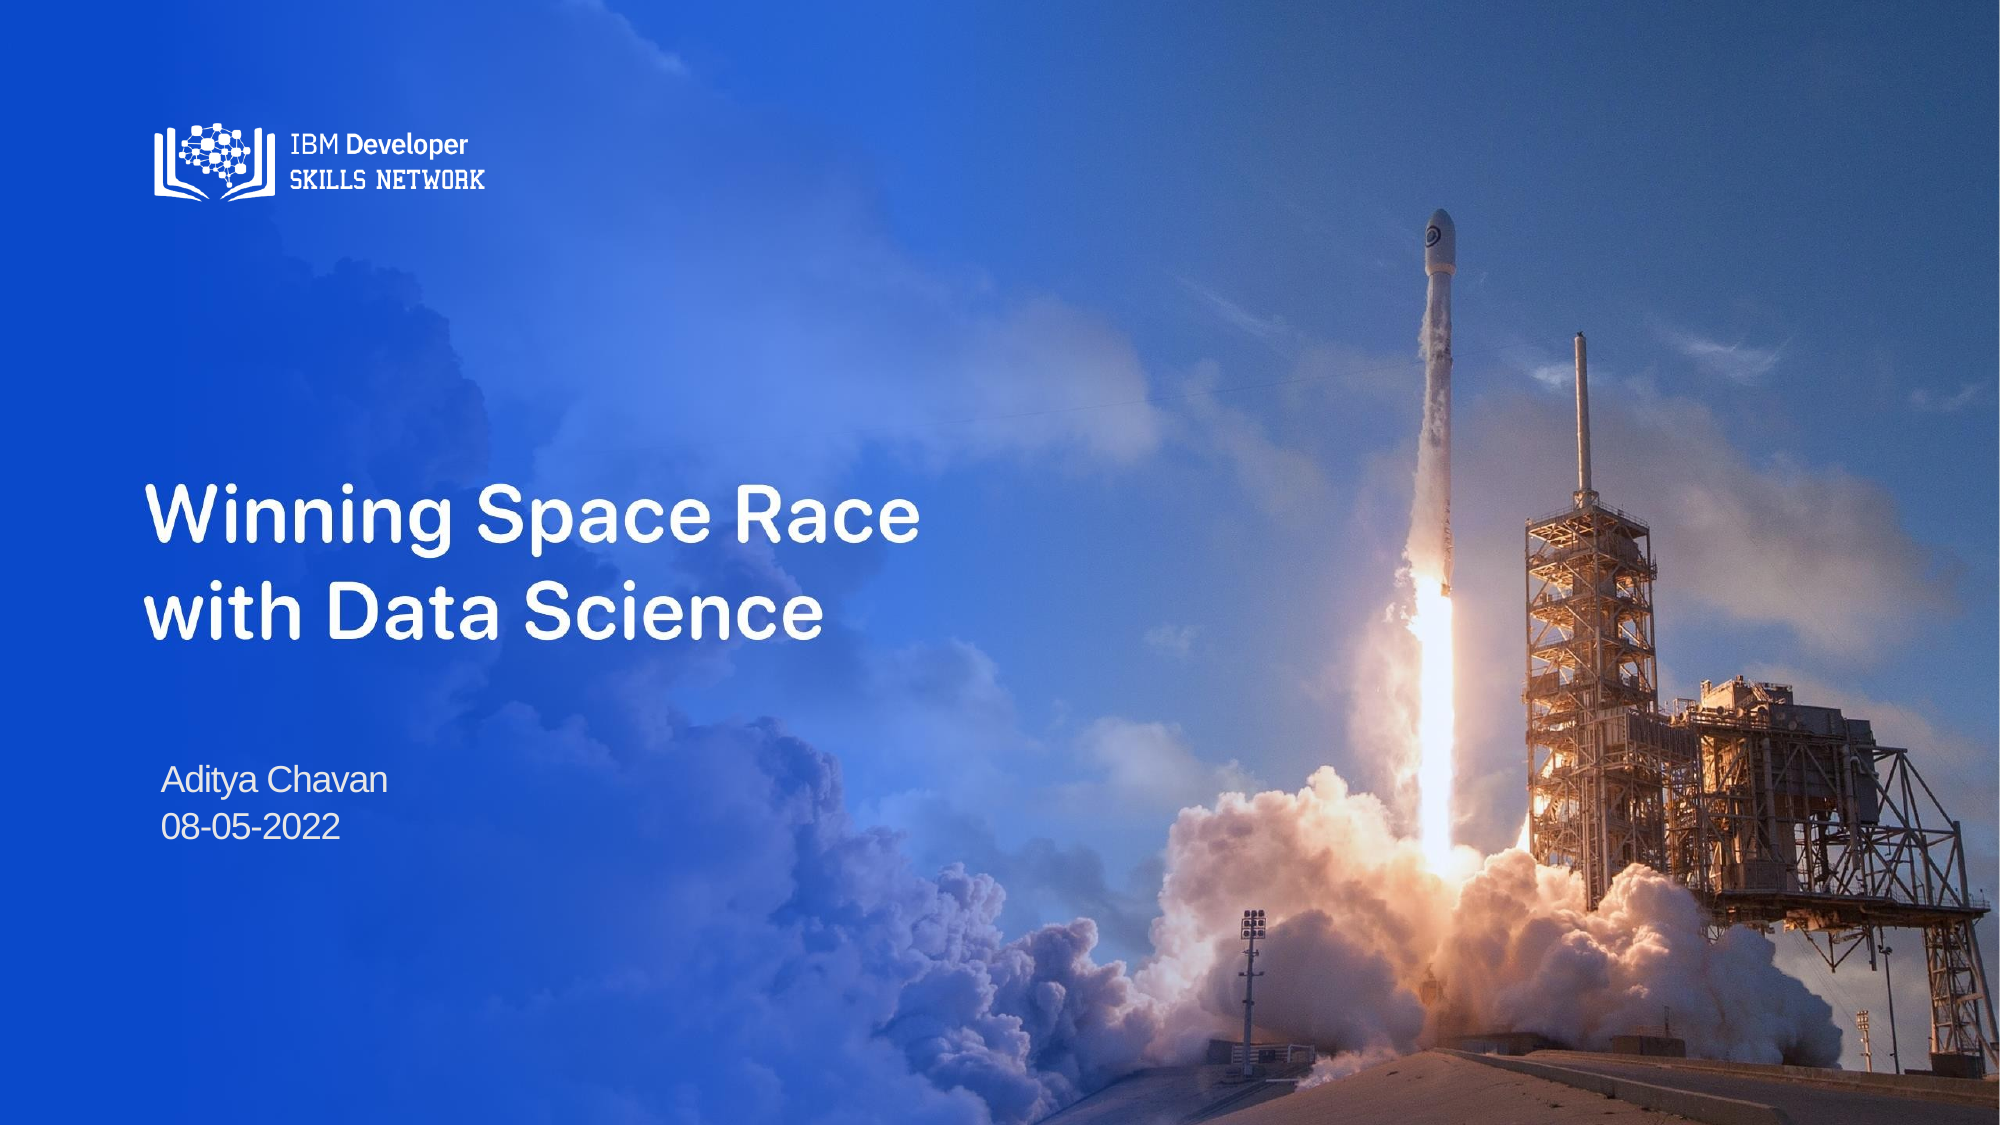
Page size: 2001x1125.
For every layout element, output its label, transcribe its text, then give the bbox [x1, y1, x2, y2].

text_box [145, 110, 492, 215]
text_box [0, 0, 2000, 1125]
text_box Aditya Chavan 08-05-2022 [158, 753, 550, 848]
